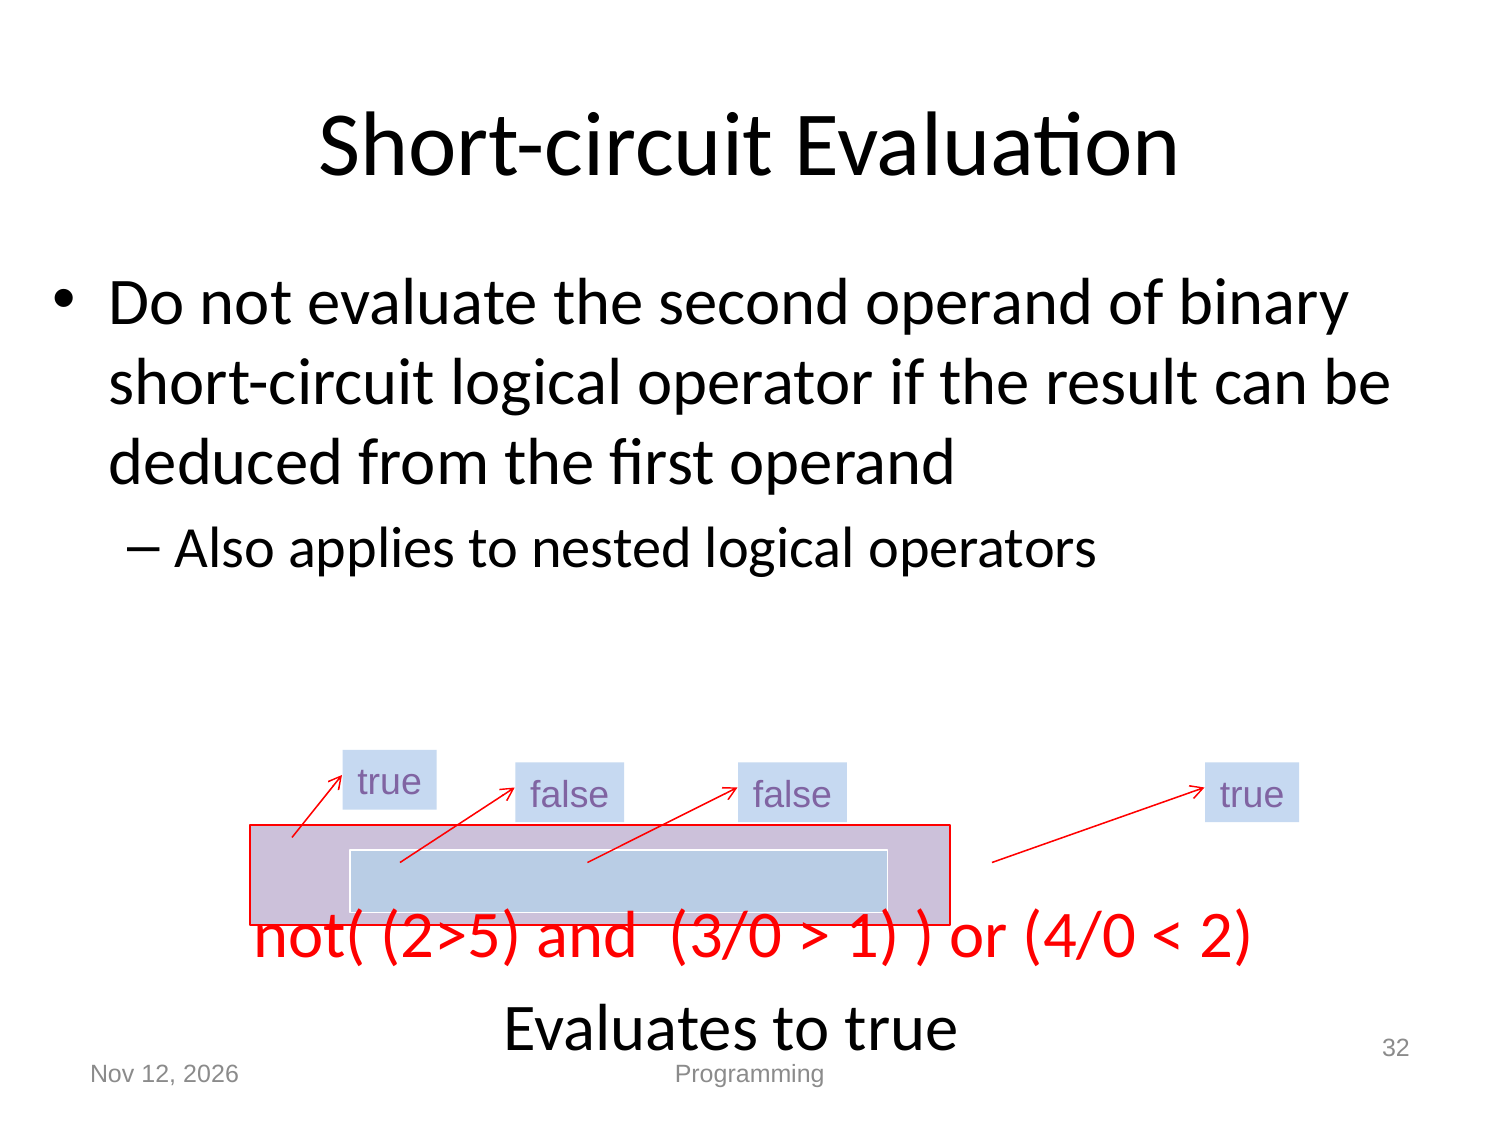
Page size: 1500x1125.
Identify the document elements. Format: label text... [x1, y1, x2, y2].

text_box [587, 762, 848, 863]
slide_number Dec-23 [75, 1042, 425, 1103]
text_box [399, 762, 585, 863]
title Short-circuit Evaluation [75, 45, 1425, 233]
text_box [291, 749, 438, 838]
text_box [991, 762, 1301, 863]
list Do not evaluate the second operand of binary short-circuit logical operator if the result can be deduced from the first operand Also applies to nested logical operators not( (2>5) and (3/0 > 1) ) or (4/0 < 2) Evaluates to true [37, 249, 1425, 1088]
slide_number 32 [1074, 1016, 1425, 1077]
footer Programming [512, 1042, 988, 1103]
